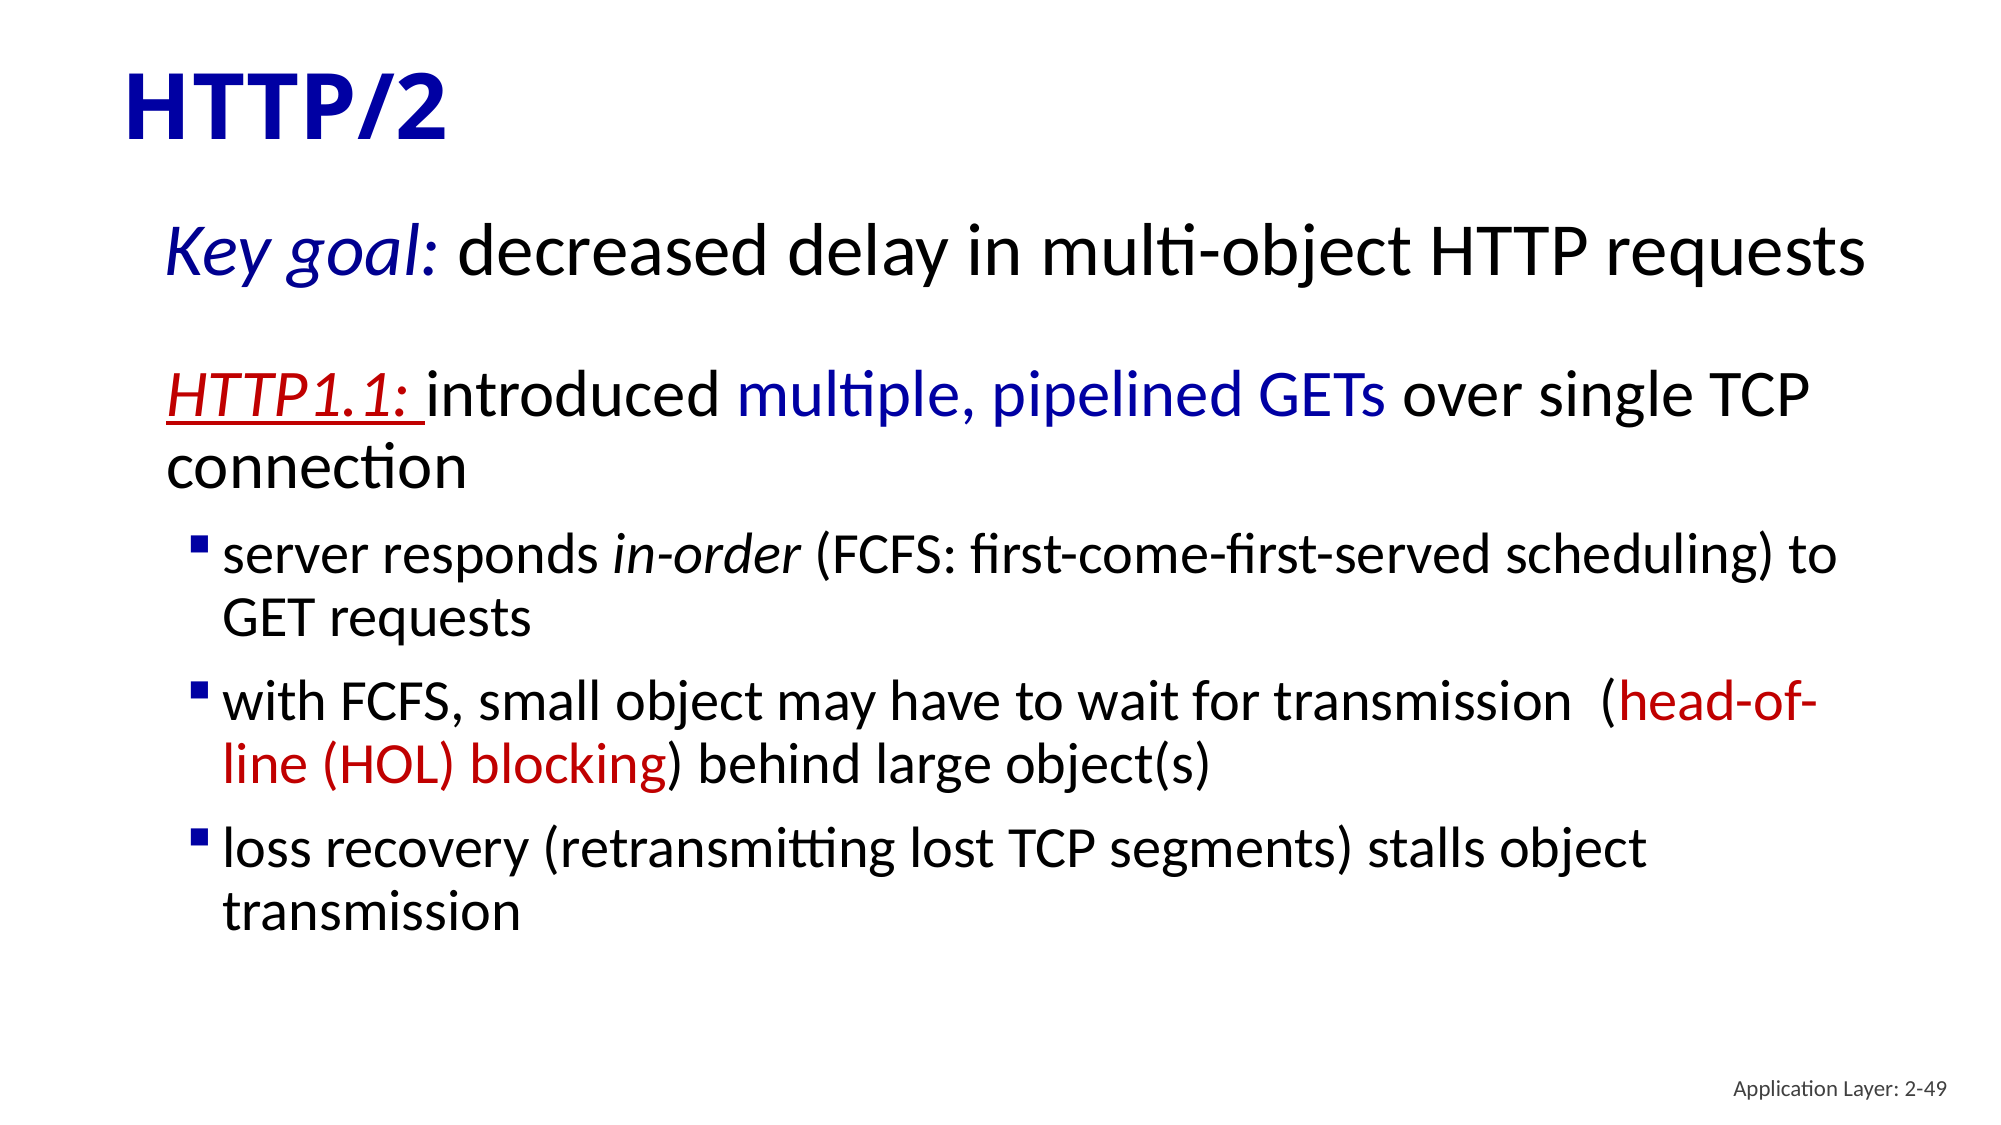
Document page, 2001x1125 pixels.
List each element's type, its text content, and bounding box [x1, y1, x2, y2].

text_box Key goal: decreased delay in multi-object HTTP requests [93, 202, 1918, 286]
slide_number Application Layer: 2-49 [1512, 1056, 1963, 1117]
text_box HTTP1.1: introduced multiple, pipelined GETs over single TCP connection server responds in-order (FCFS: first-come-first-served scheduling) to GET requests with FCFS, small object may have to wait for transmission (head-of-line (HOL) blocking) behind large object(s) loss recovery (retransmitting lost TCP segments) stalls object transmission [150, 351, 1898, 997]
title HTTP/2 [106, 36, 1832, 184]
